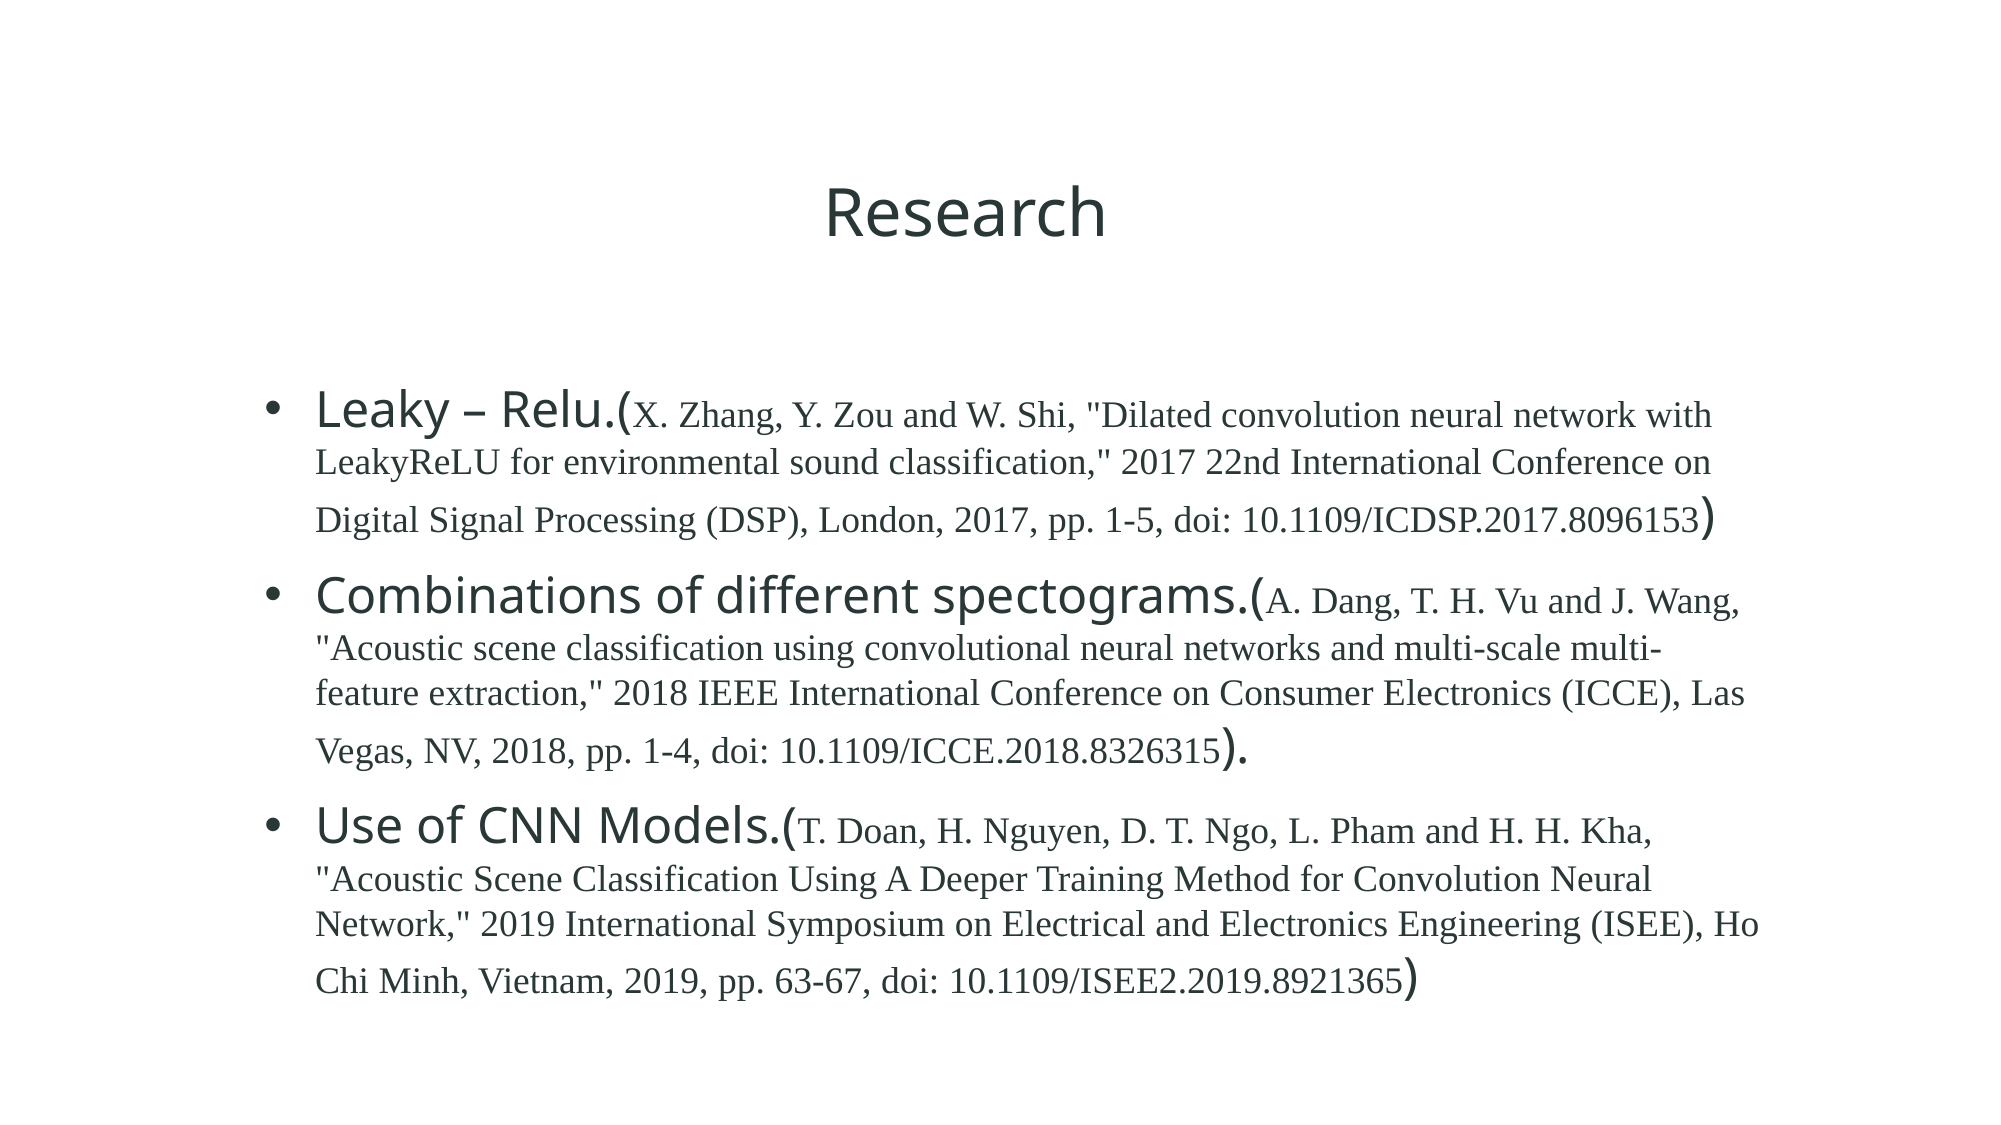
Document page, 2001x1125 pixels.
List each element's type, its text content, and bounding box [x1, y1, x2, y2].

title Research [196, 64, 1753, 259]
list Leaky – Relu.(X. Zhang, Y. Zou and W. Shi, "Dilated convolution neural network with LeakyReLU for environmental sound classification," 2017 22nd International Conference on Digital Signal Processing (DSP), London, 2017, pp. 1-5, doi: 10.1109/ICDSP.2017.8096153) Combinations of different spectograms.(A. Dang, T. H. Vu and J. Wang, "Acoustic scene classification using convolutional neural networks and multi-scale multi-feature extraction," 2018 IEEE International Conference on Consumer Electronics (ICCE), Las Vegas, NV, 2018, pp. 1-4, doi: 10.1109/ICCE.2018.8326315). Use of CNN Models.(T. Doan, H. Nguyen, D. T. Ngo, L. Pham and H. H. Kha, "Acoustic Scene Classification Using A Deeper Training Method for Convolution Neural Network," 2019 International Symposium on Electrical and Electronics Engineering (ISEE), Ho Chi Minh, Vietnam, 2019, pp. 63-67, doi: 10.1109/ISEE2.2019.8921365) [225, 369, 1782, 1013]
